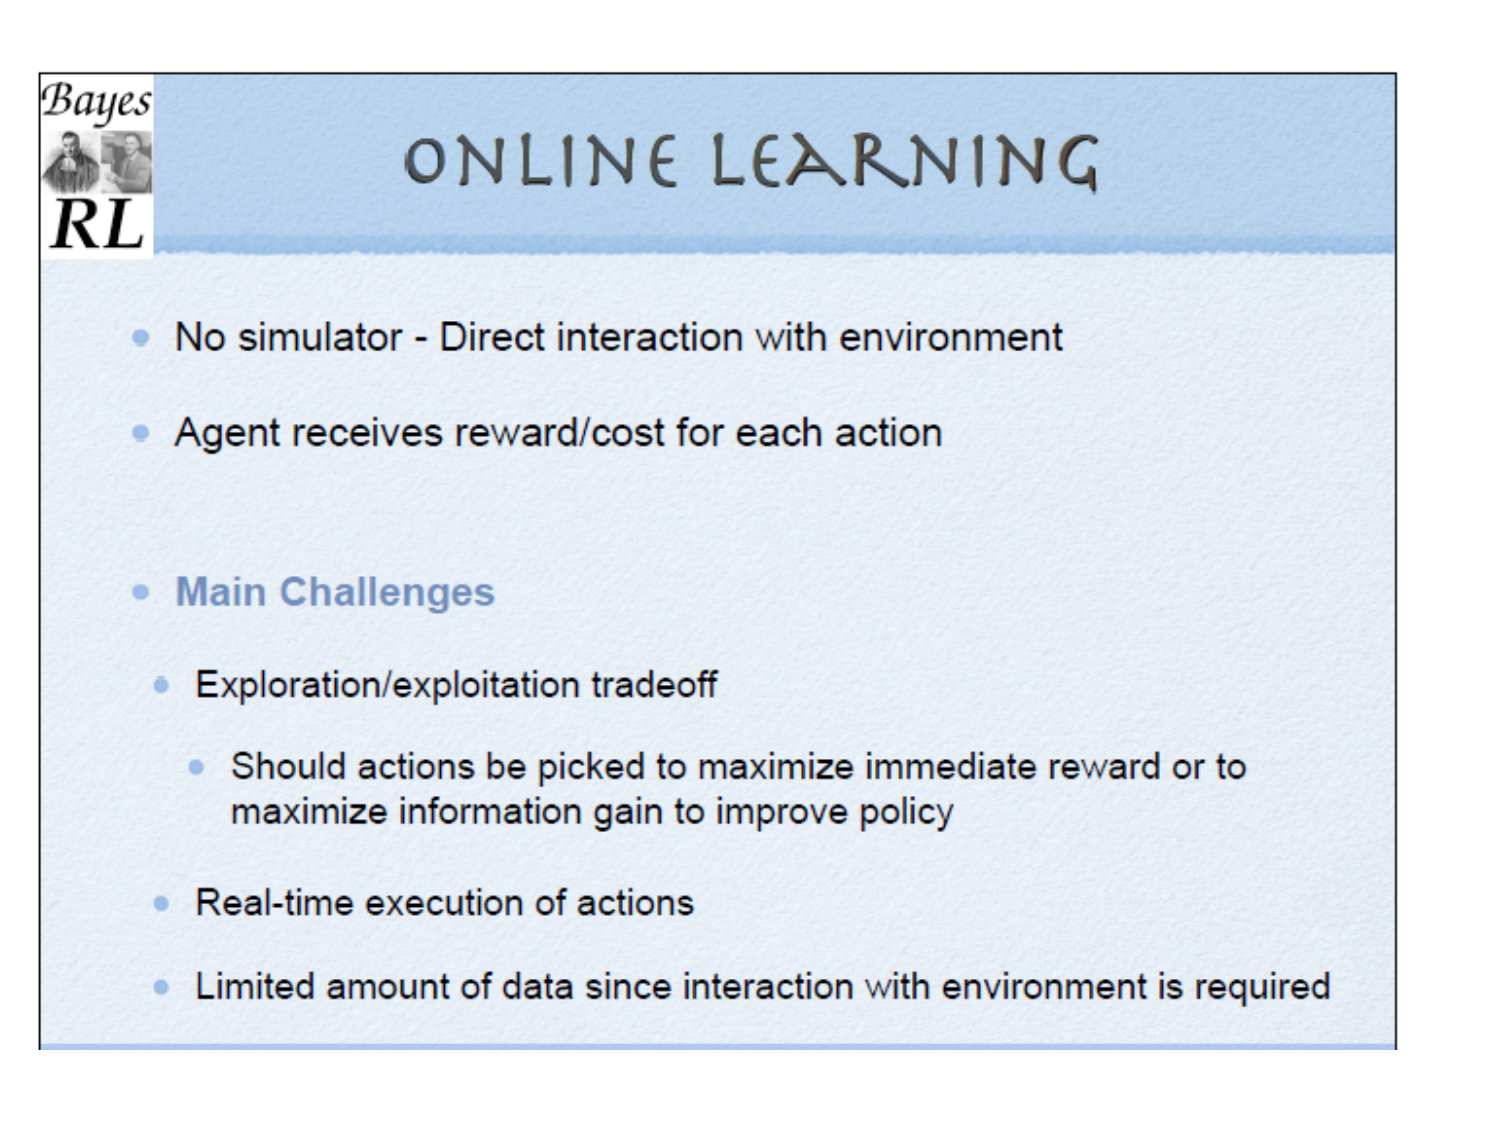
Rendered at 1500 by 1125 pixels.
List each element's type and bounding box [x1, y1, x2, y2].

picture [8, 28, 1451, 1051]
